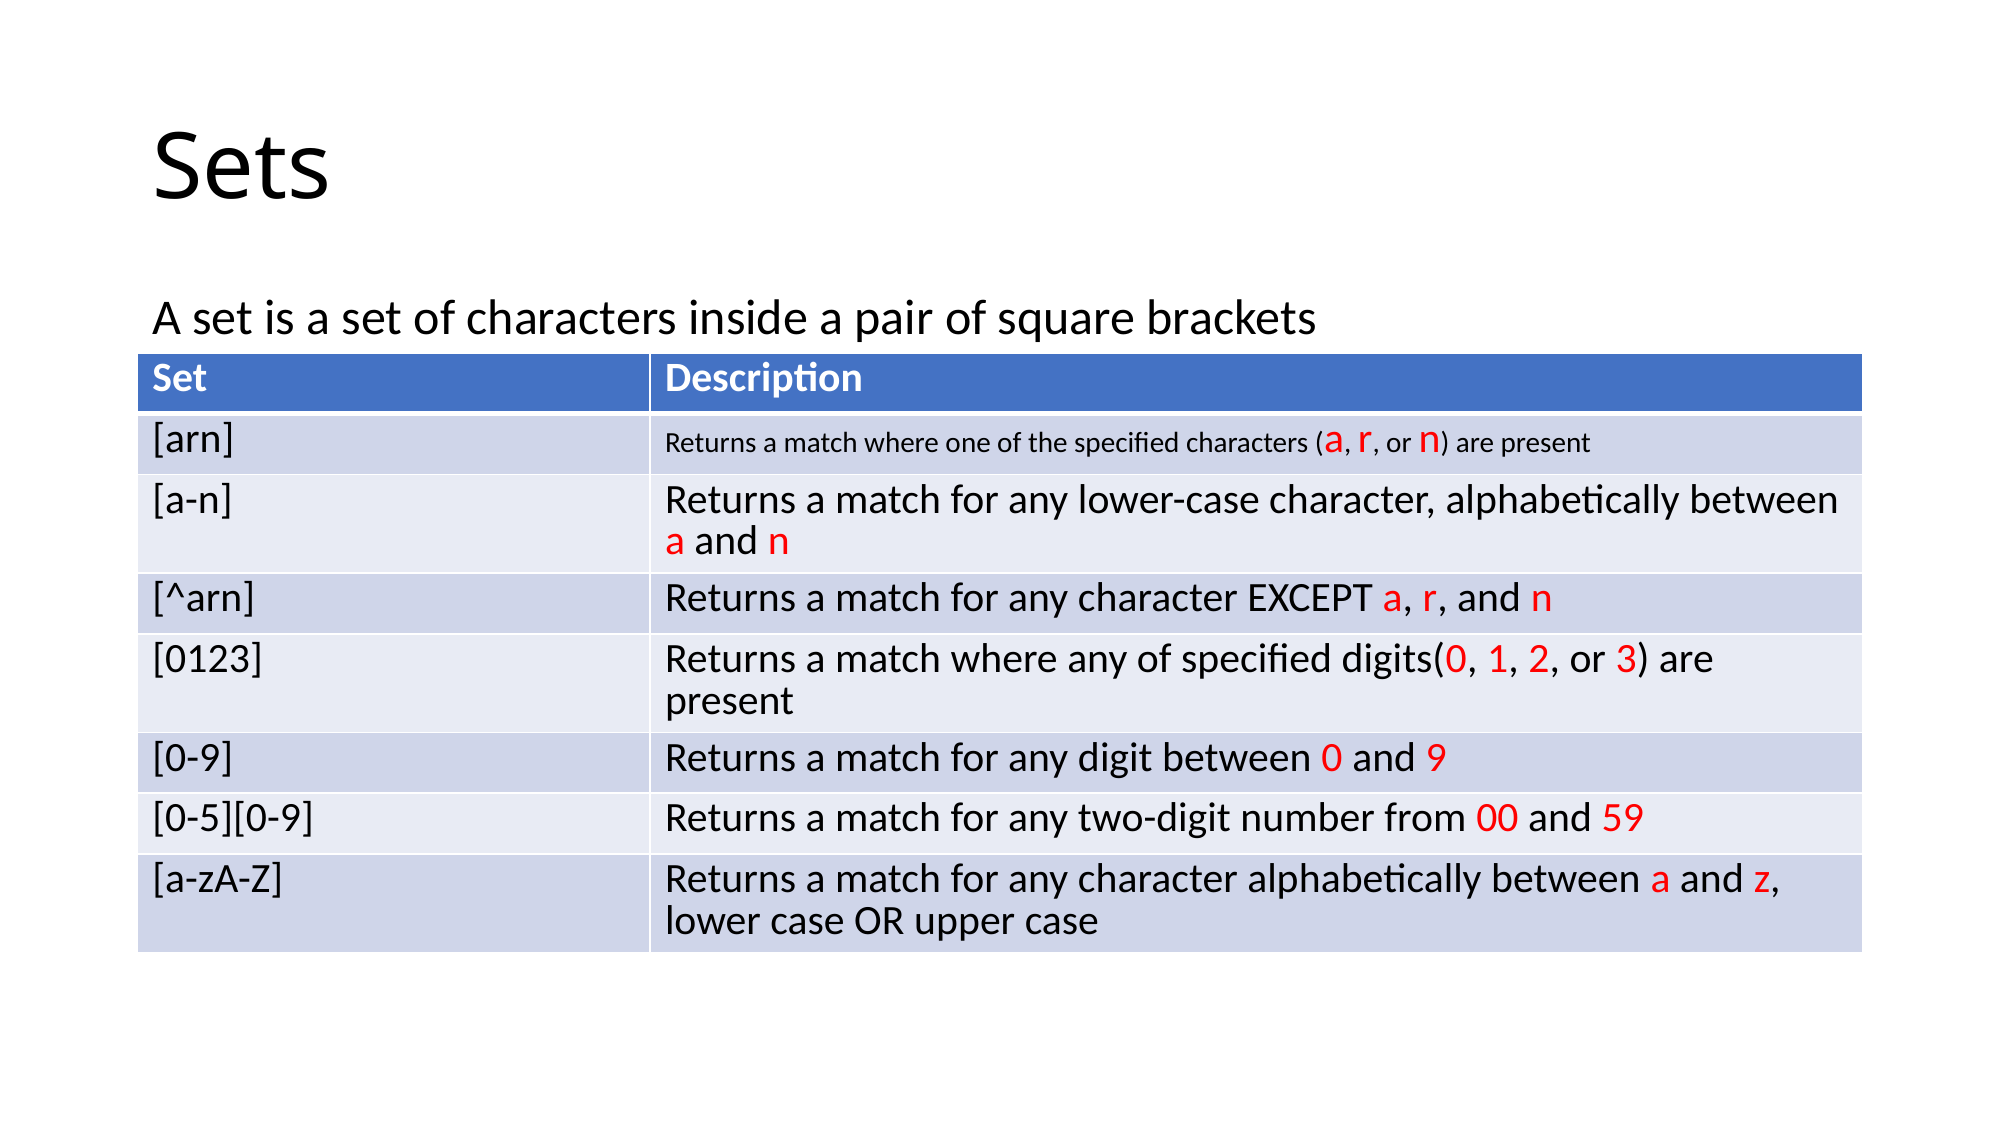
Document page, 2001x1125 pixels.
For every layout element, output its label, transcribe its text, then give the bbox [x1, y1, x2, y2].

table_cell Returns a match for any two-digit number from 00 and 59 [651, 794, 1862, 853]
table_header Set [138, 354, 649, 411]
text_box A set is a set of characters inside a pair of square brackets [137, 277, 1479, 352]
table_cell Returns a match where any of specified digits(0, 1, 2, or 3) are present [651, 635, 1862, 732]
table_cell [arn] [138, 416, 649, 474]
table_header Description [651, 354, 1862, 411]
table_cell Returns a match for any digit between 0 and 9 [651, 733, 1862, 792]
table_cell [0-5][0-9] [138, 794, 649, 853]
table_cell [0123] [138, 635, 649, 732]
table_cell Returns a match for any character alphabetically between a and z, lower case OR upper case [651, 855, 1862, 952]
title Sets [137, 59, 1863, 278]
table_cell [a-zA-Z] [138, 855, 649, 952]
table_cell [0-9] [138, 733, 649, 792]
table_cell [a-n] [138, 475, 649, 572]
table_cell Returns a match where one of the specified characters (a, r, or n) are present [651, 416, 1862, 474]
table_cell Returns a match for any lower-case character, alphabetically between a and n [651, 475, 1862, 572]
table_cell [^arn] [138, 574, 649, 633]
table_cell Returns a match for any character EXCEPT a, r, and n [651, 574, 1862, 633]
